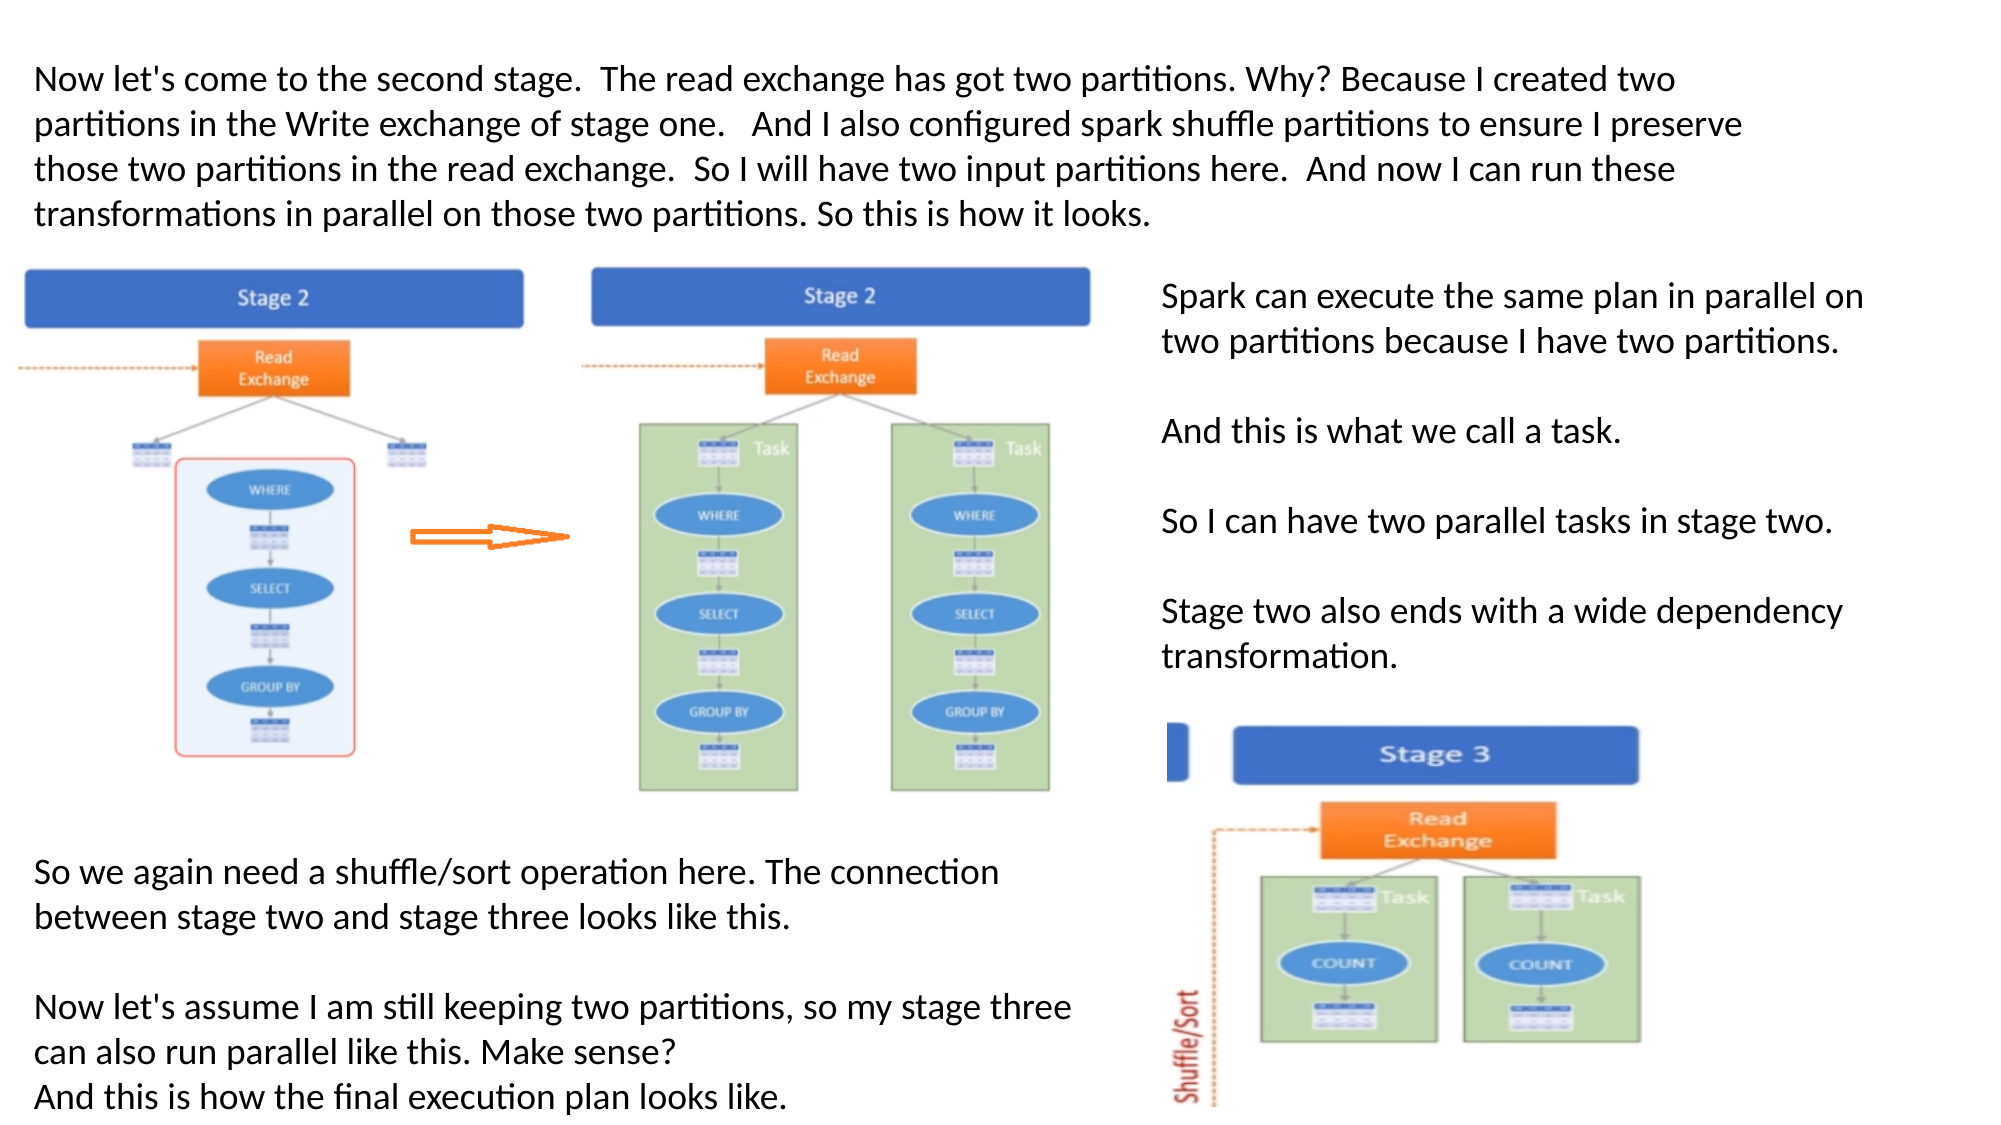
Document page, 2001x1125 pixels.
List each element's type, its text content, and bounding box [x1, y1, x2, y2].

text_box Spark can execute the same plan in parallel on two partitions because I have two partitions. And this is what we call a task. So I can have two parallel tasks in stage two. Stage two also ends with a wide dependency transformation. [1146, 263, 1926, 684]
picture [1167, 721, 1649, 1107]
text_box So we again need a shuffle/sort operation here. The connection between stage two and stage three looks like this. Now let's assume I am still keeping two partitions, so my stage three can also run parallel like this. Make sense? And this is how the final execution plan looks like. [18, 839, 1147, 1125]
text_box Now let's come to the second stage. The read exchange has got two partitions. Why? Because I created two partitions in the Write exchange of stage one. And I also configured spark shuffle partitions to ensure I preserve those two partitions in the read exchange. So I will have two input partitions here. And now I can run these transformations in parallel on those two partitions. So this is how it looks. [18, 46, 1816, 242]
picture [18, 263, 1099, 796]
